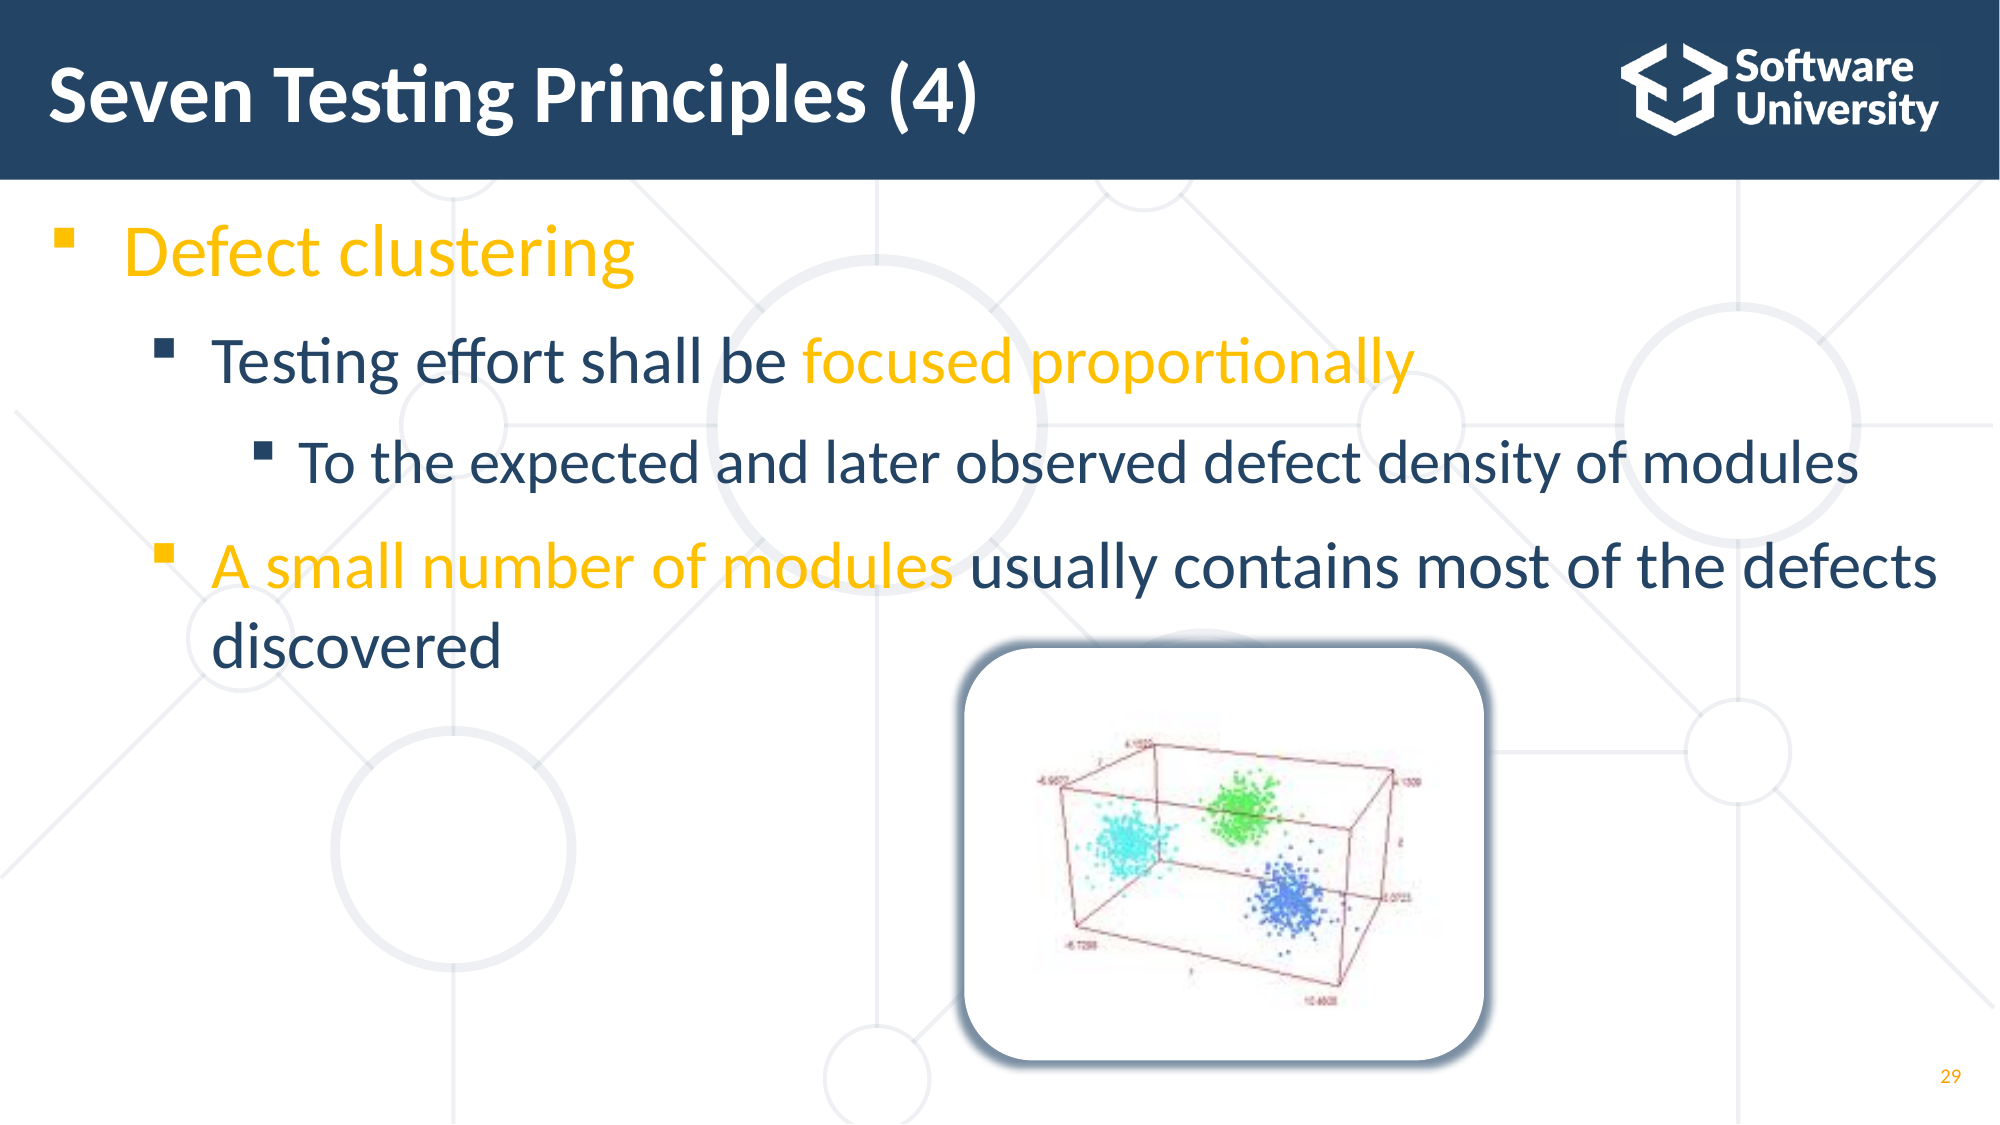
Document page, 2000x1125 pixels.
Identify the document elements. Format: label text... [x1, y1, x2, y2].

slide_number 29 [1896, 1049, 1968, 1101]
title Seven Testing Principles (4) [715, 16, 1591, 162]
text_box [25, 0, 517, 321]
list Defect clustering Testing effort shall be focused proportionally To the expected and later observed defect density of modules A small number of modules usually contains most of the defects discovered [31, 195, 1981, 657]
picture [1621, 43, 1939, 136]
picture [964, 647, 1485, 1061]
text_box [517, 0, 715, 234]
